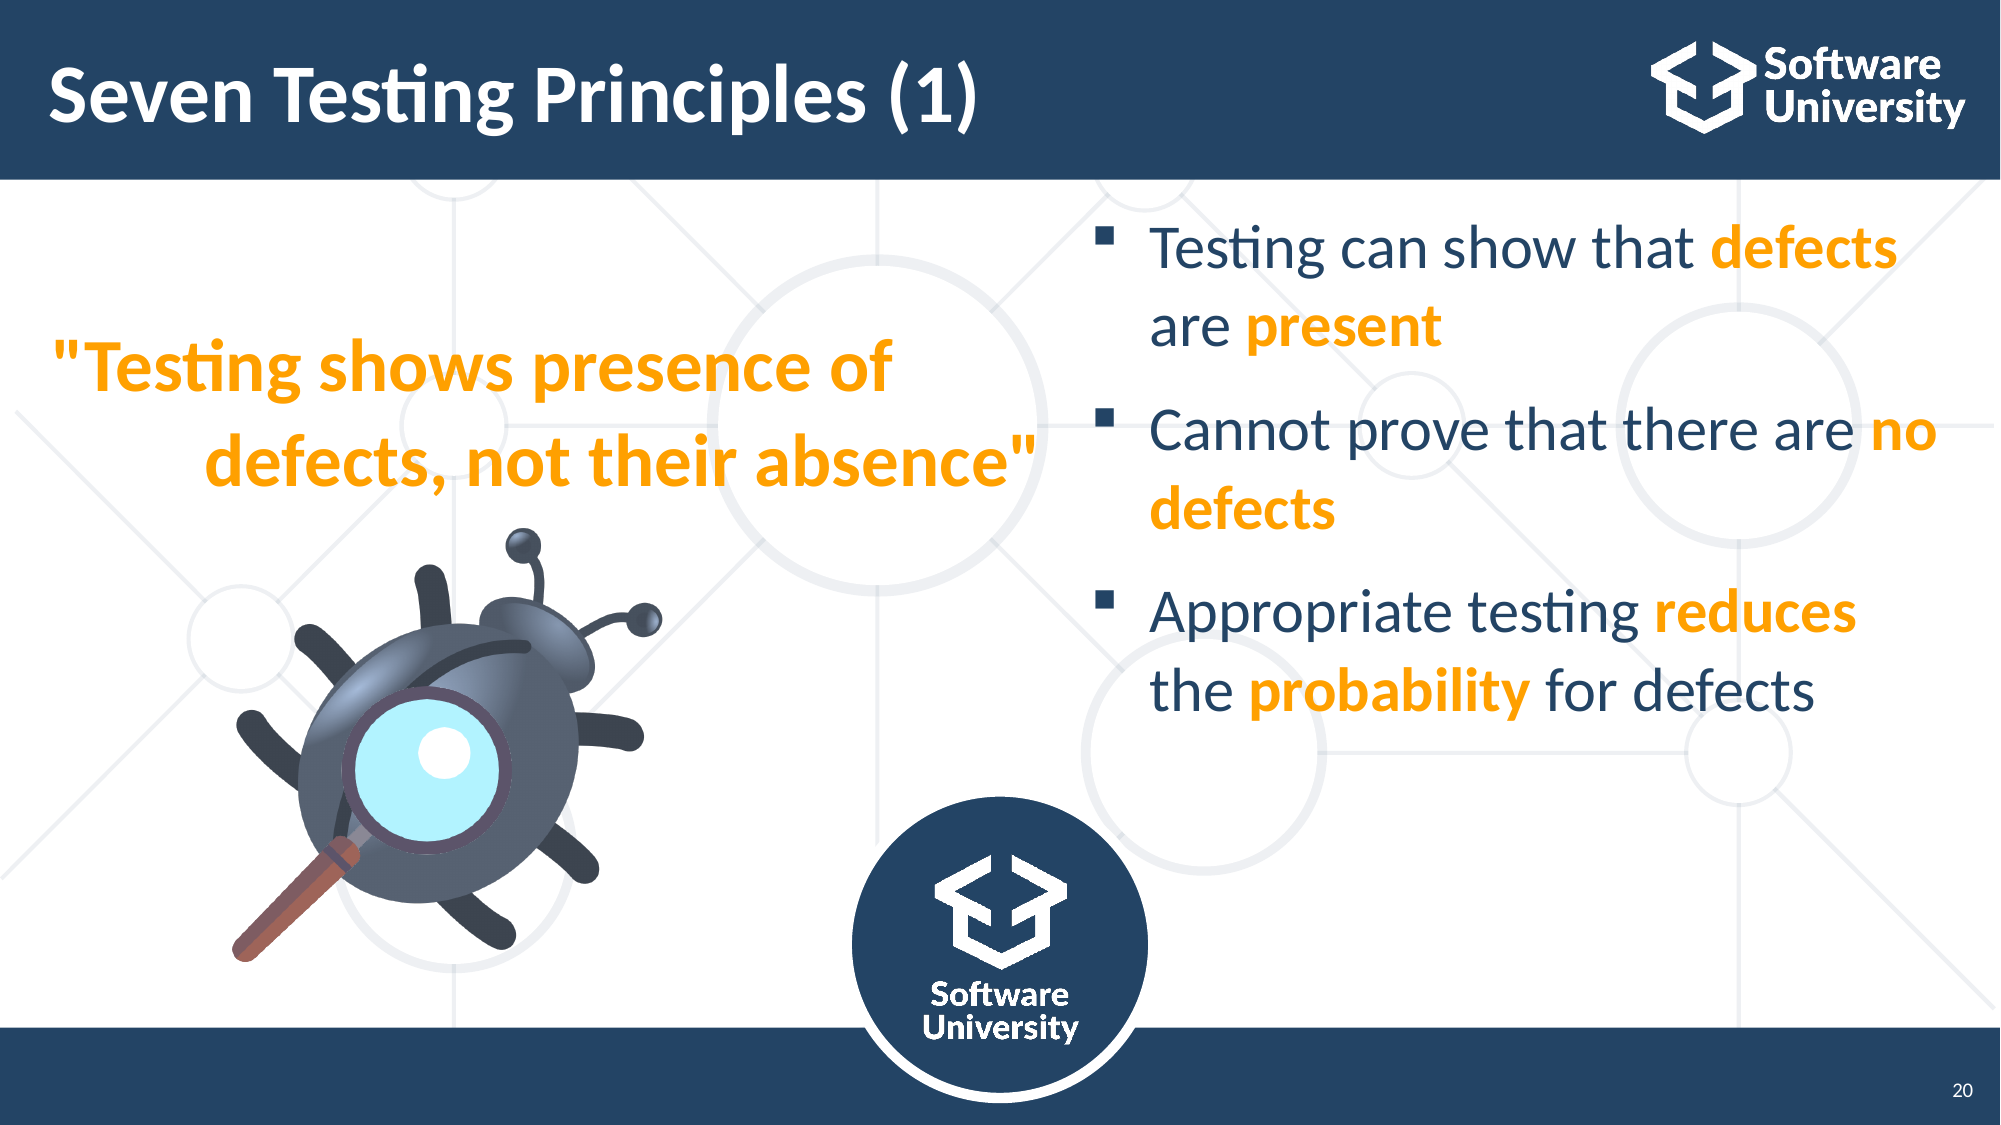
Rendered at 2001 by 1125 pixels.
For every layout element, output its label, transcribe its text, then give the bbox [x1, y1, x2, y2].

title Seven Testing Principles (1) [31, 16, 1625, 162]
picture [921, 1010, 1079, 1049]
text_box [231, 523, 669, 962]
list Testing can show that defects are present Cannot prove that there are no defects Appropriate testing reduces the probability for defects [1133, 196, 1969, 1010]
list "Testing shows presence of defects, not their absence" [0, 196, 1133, 1010]
picture [1651, 41, 1966, 134]
slide_number 20 [1927, 1060, 1989, 1109]
